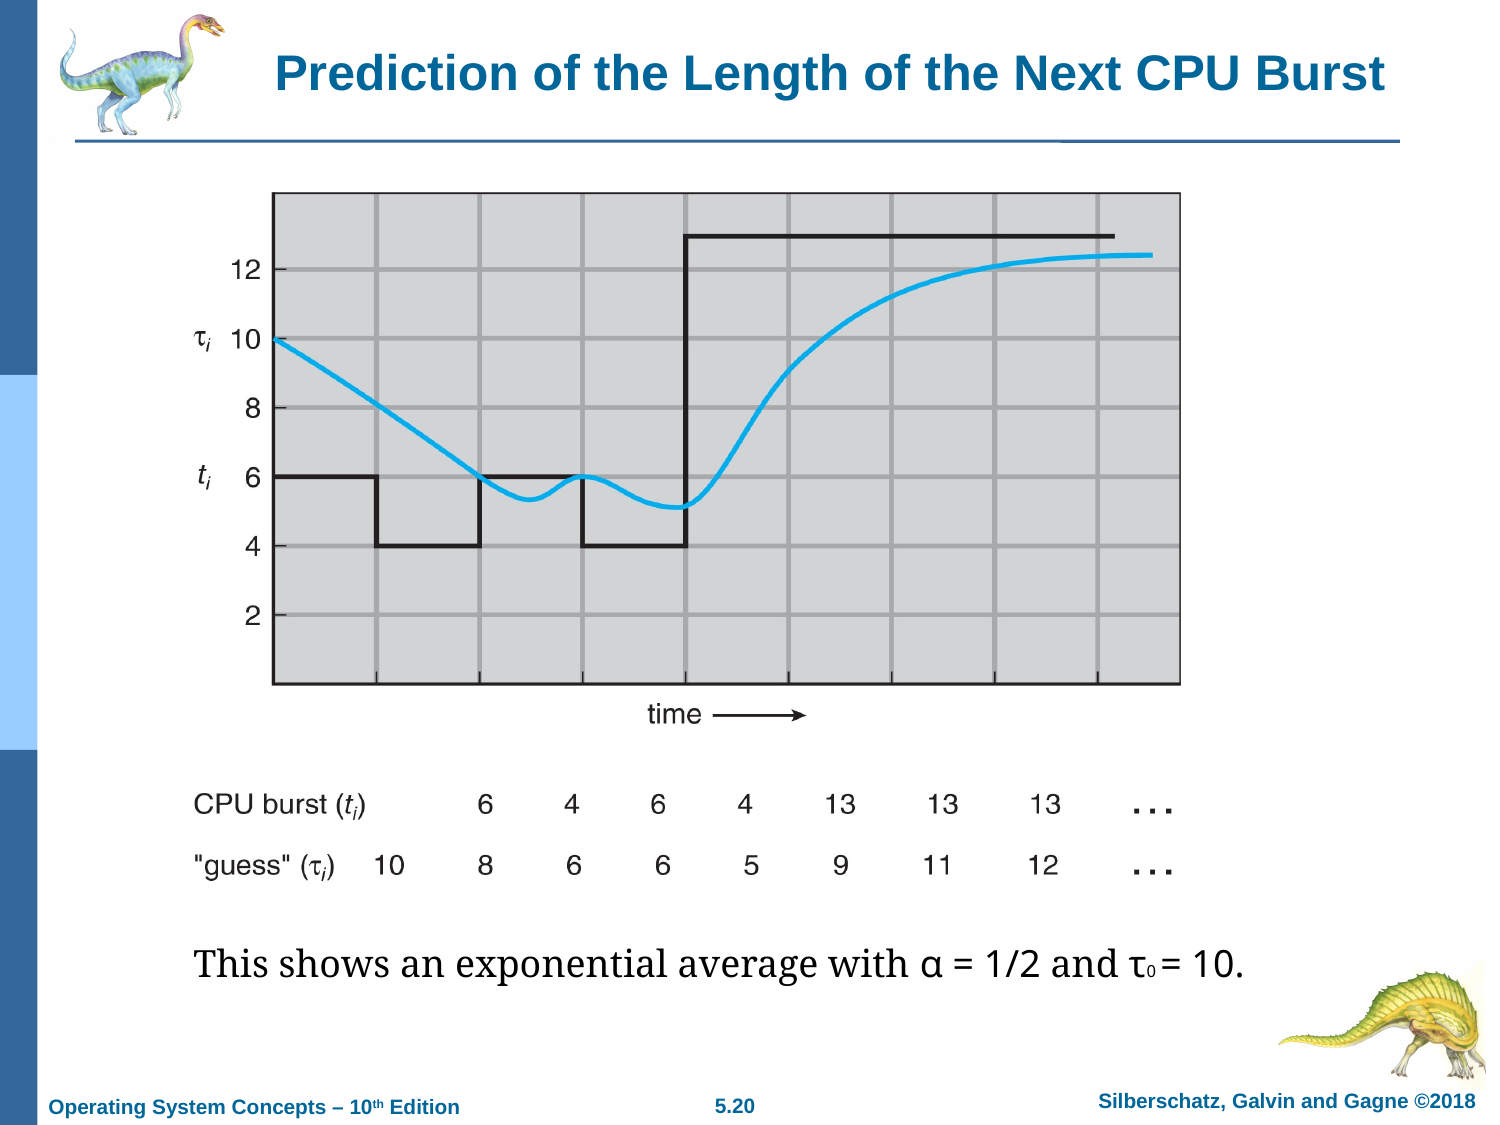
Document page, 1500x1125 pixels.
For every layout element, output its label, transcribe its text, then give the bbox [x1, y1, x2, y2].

title Prediction of the Length of the Next CPU Burst [155, 0, 1500, 109]
picture [46, 0, 243, 149]
text_box This shows an exponential average with α = 1/2 and τ0 = 10. [178, 932, 1453, 992]
picture [193, 192, 1181, 889]
picture [1275, 959, 1486, 1090]
